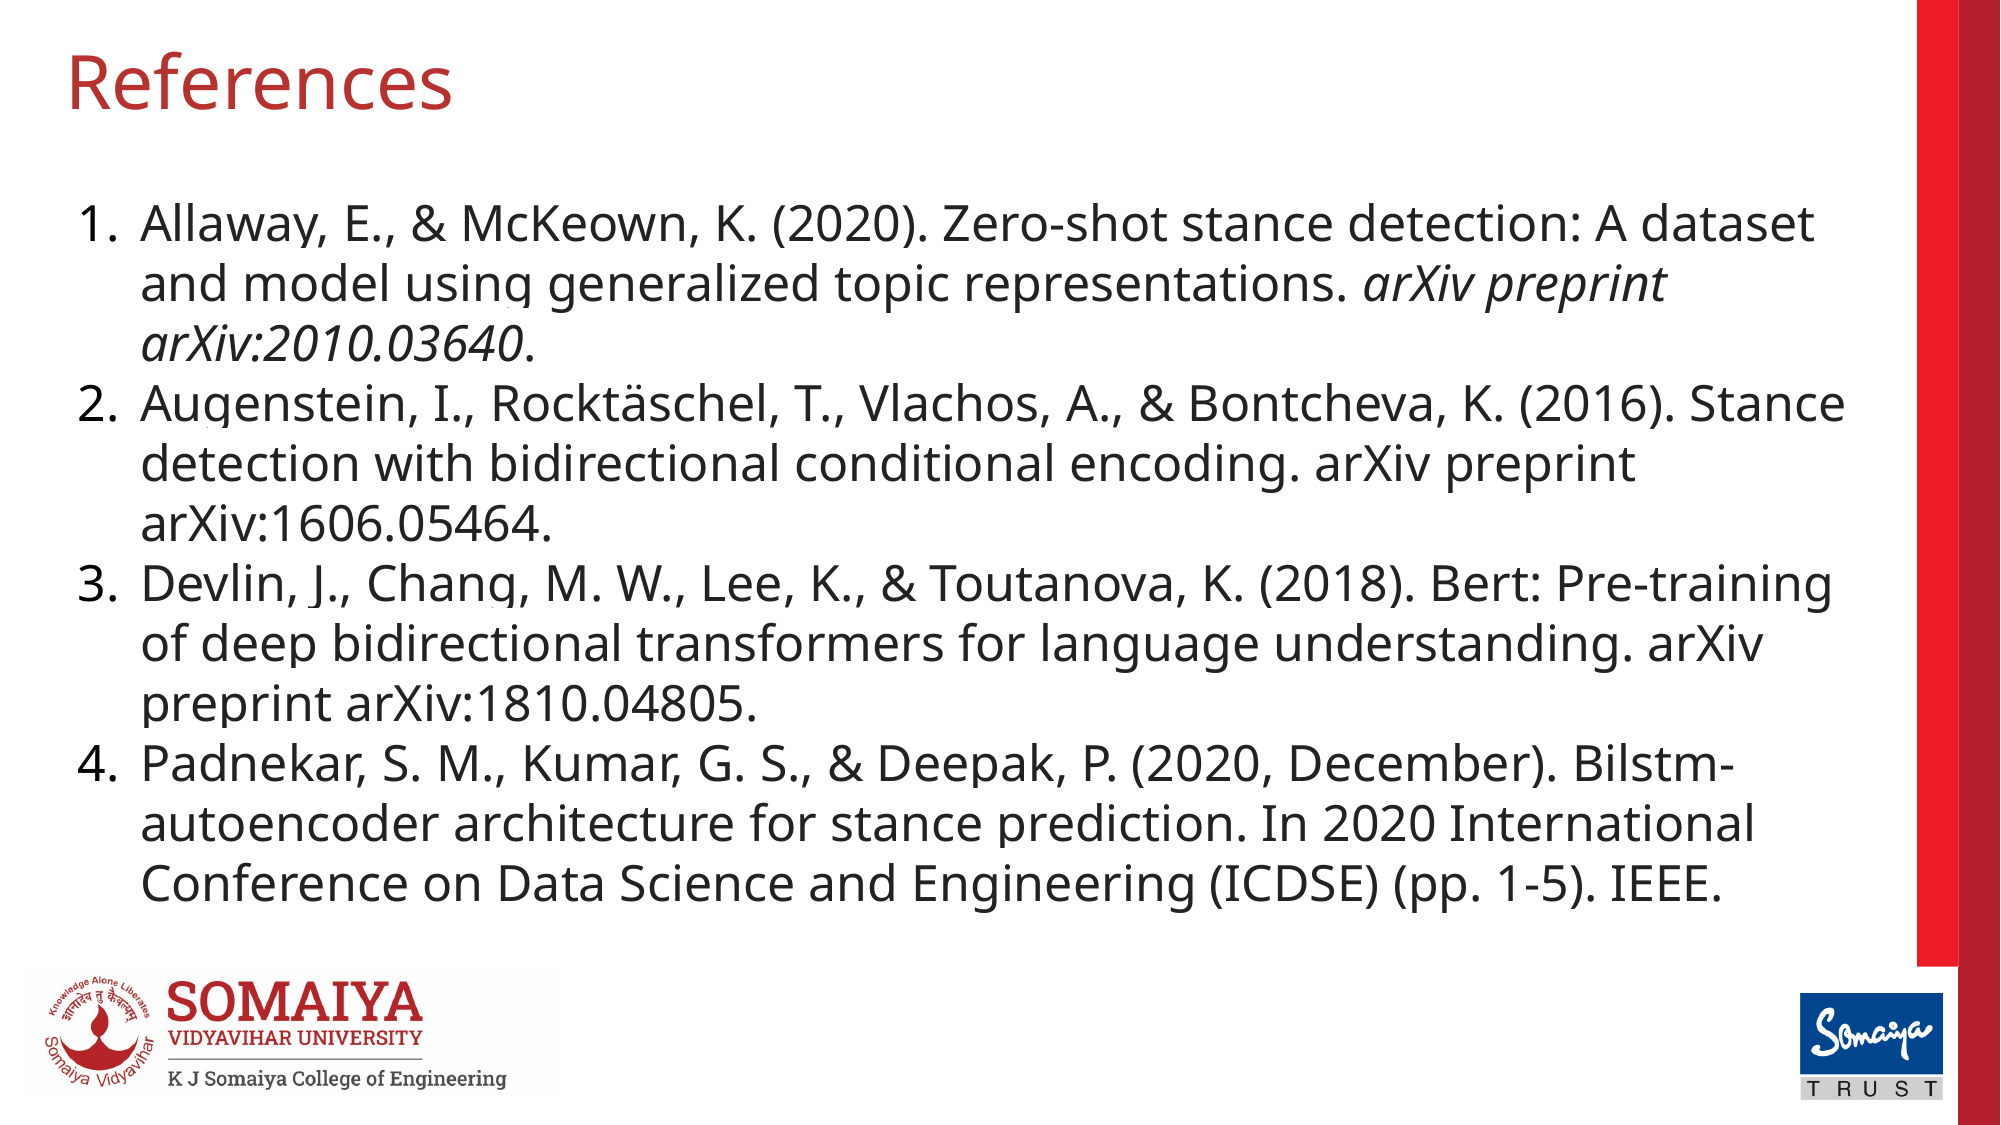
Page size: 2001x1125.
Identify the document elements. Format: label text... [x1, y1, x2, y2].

picture [1917, 0, 2000, 1125]
title References [50, 0, 1877, 184]
picture [24, 966, 558, 1101]
list Allaway, E., & McKeown, K. (2020). Zero-shot stance detection: A dataset and model using generalized topic representations. arXiv preprint arXiv:2010.03640. Augenstein, I., Rocktäschel, T., Vlachos, A., & Bontcheva, K. (2016). Stance detection with bidirectional conditional encoding. arXiv preprint arXiv:1606.05464. Devlin, J., Chang, M. W., Lee, K., & Toutanova, K. (2018). Bert: Pre-training of deep bidirectional transformers for language understanding. arXiv preprint arXiv:1810.04805. Padnekar, S. M., Kumar, G. S., & Deepak, P. (2020, December). Bilstm-autoencoder architecture for stance prediction. In 2020 International Conference on Data Science and Engineering (ICDSE) (pp. 1-5). IEEE. [50, 184, 1877, 920]
picture [1799, 993, 1943, 1101]
